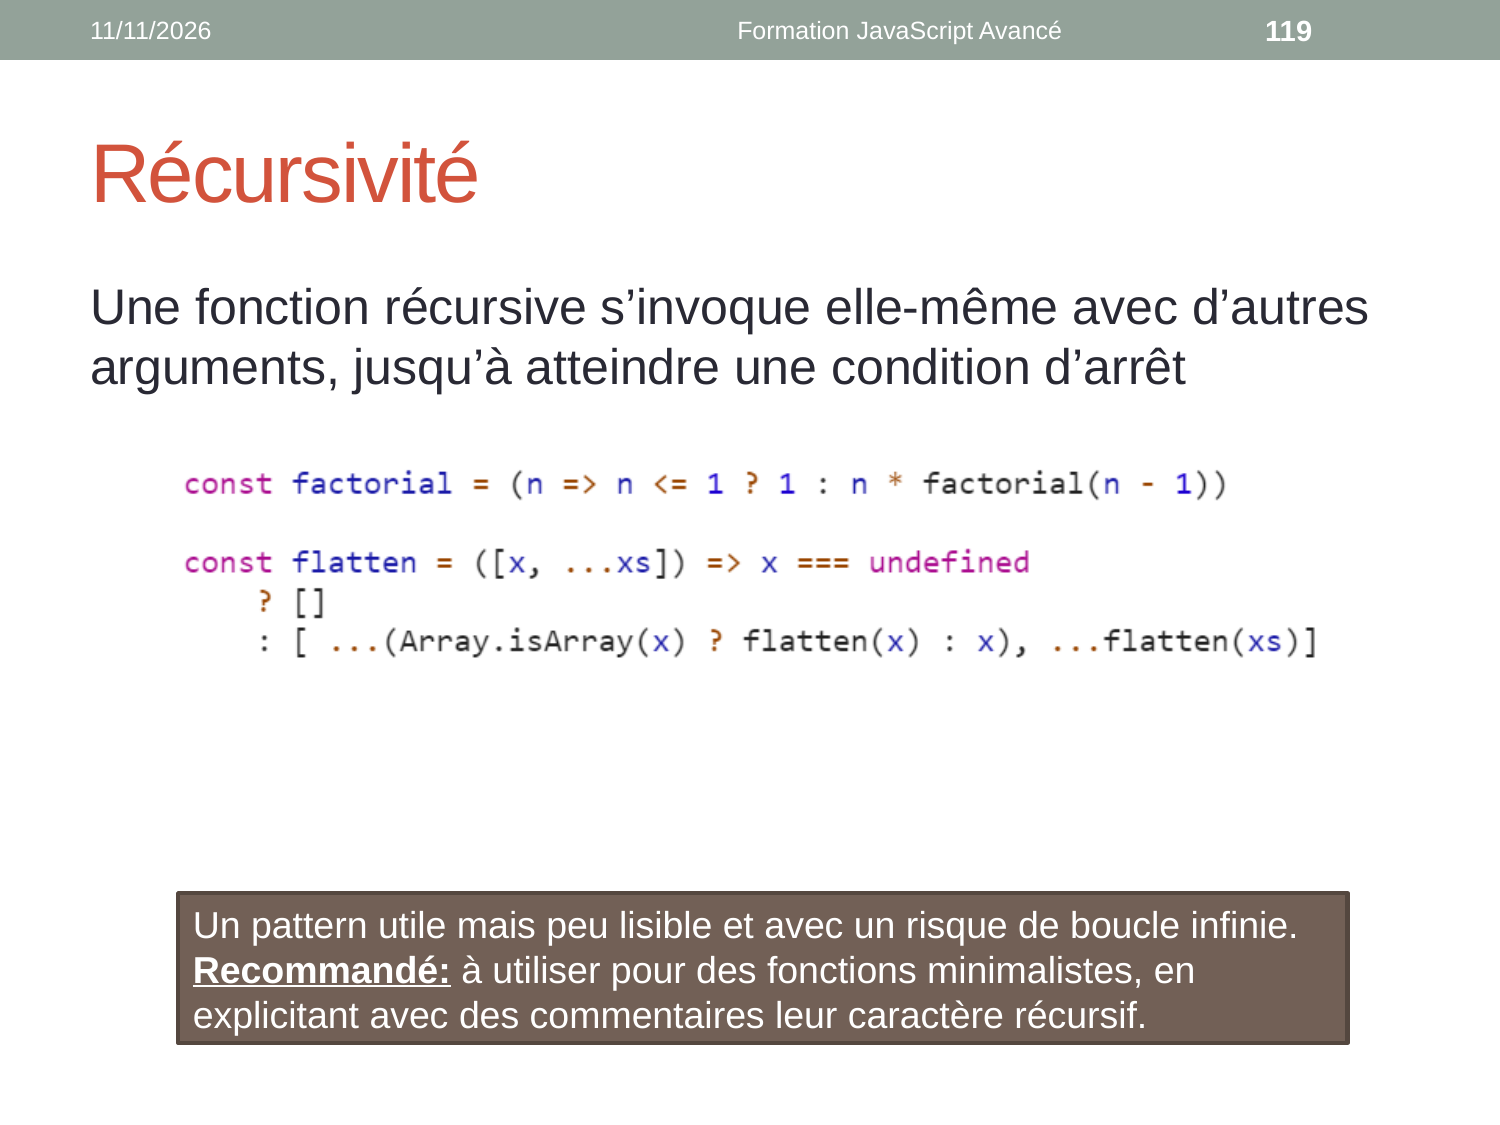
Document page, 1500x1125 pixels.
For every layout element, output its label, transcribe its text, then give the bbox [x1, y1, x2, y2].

list Une fonction récursive s’invoque elle-même avec d’autres arguments, jusqu’à atteindre une condition d’arrêt [75, 267, 1424, 835]
title Récursivité [75, 87, 1425, 250]
text_box Un pattern utile mais peu lisible et avec un risque de boucle infinie. Recommandé: à utiliser pour des fonctions minimalistes, en explicitant avec des commentaires leur caractère récursif. [176, 891, 1350, 1045]
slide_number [75, 3, 550, 57]
picture [170, 461, 1330, 664]
footer Formation JavaScript Avancé [562, 3, 1238, 57]
slide_number 119 [1250, 3, 1425, 57]
